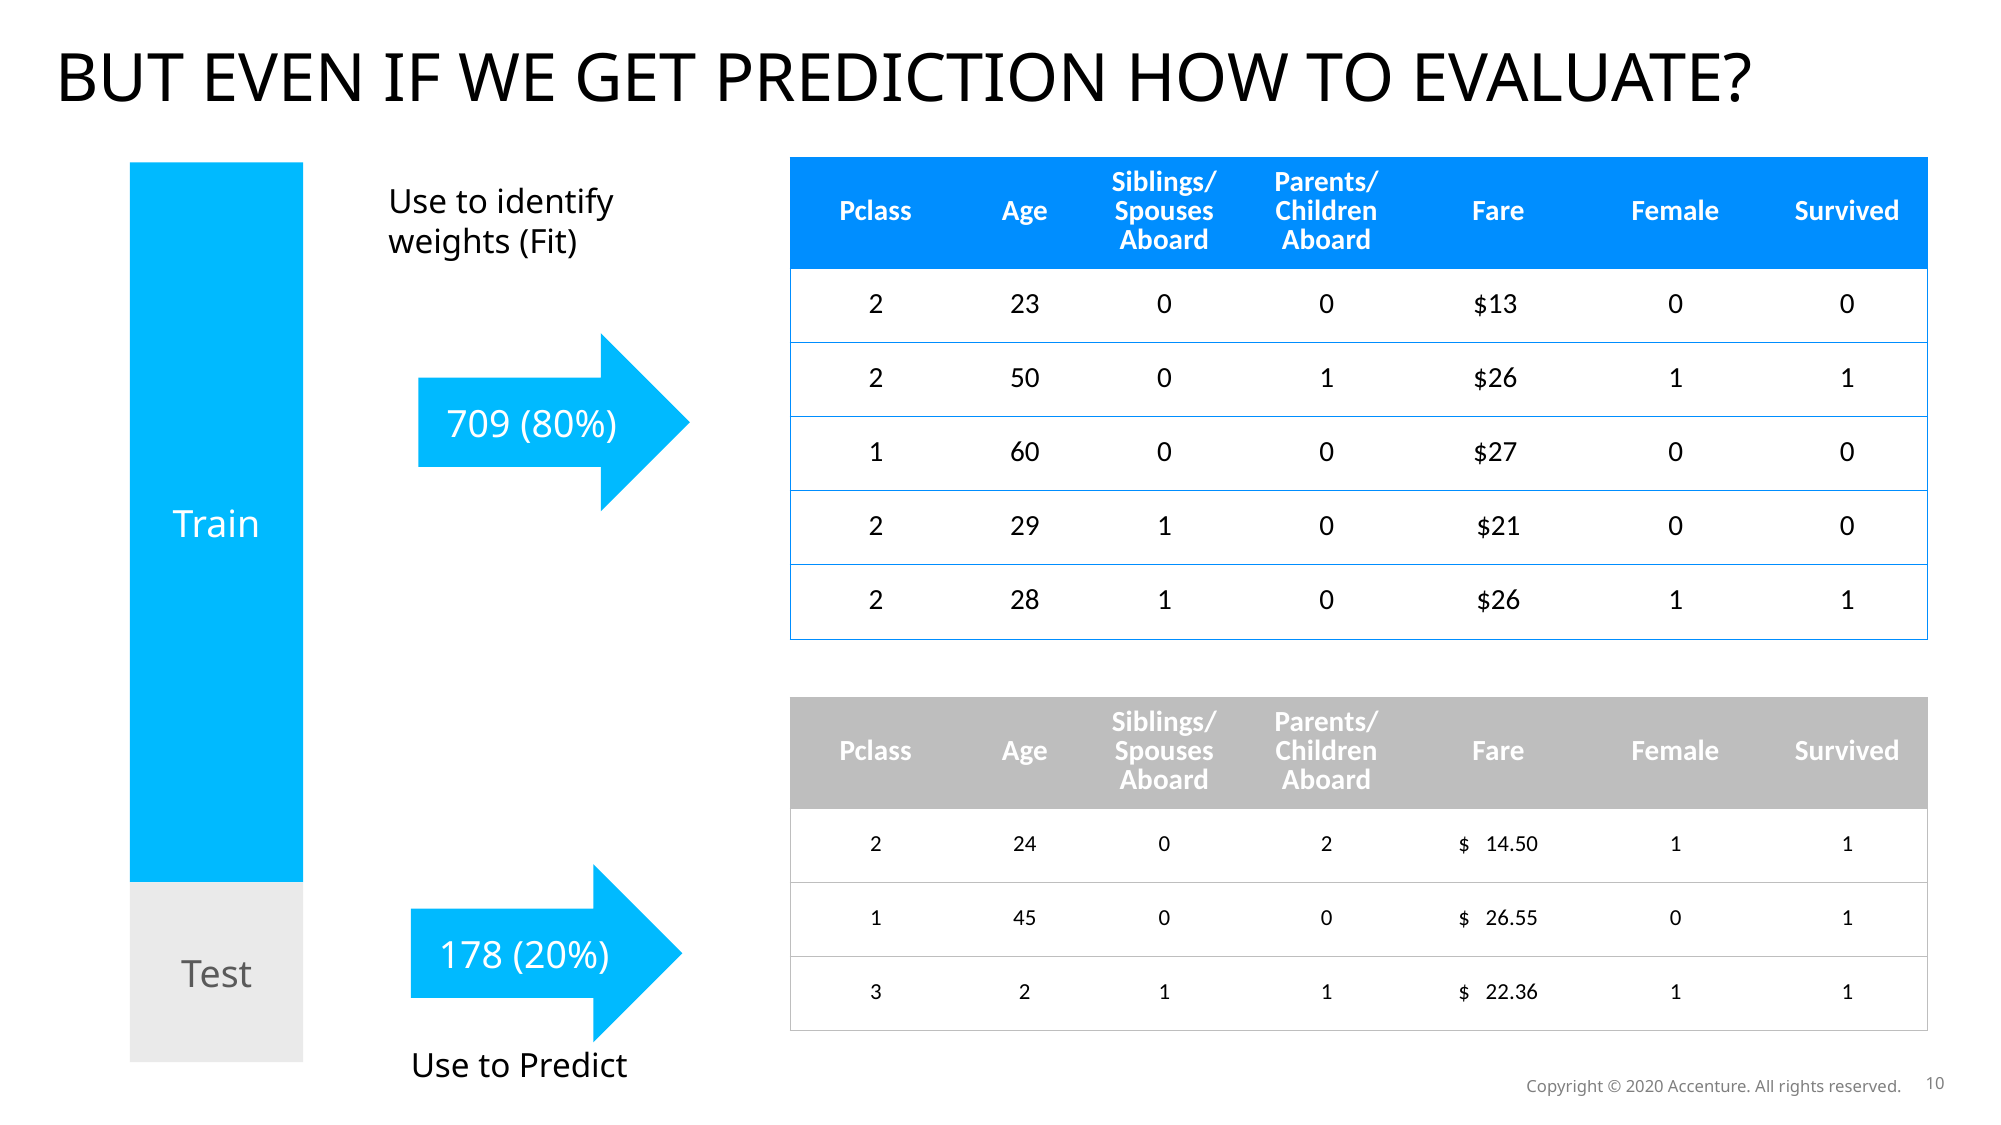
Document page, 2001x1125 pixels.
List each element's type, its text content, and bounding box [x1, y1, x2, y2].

table_cell 0 [1584, 417, 1767, 490]
table_cell 0 [1767, 417, 1927, 490]
table_header Survived [1767, 158, 1927, 268]
table_header Fare [1413, 698, 1584, 808]
table_cell 1 [1088, 565, 1241, 639]
table_cell 0 [1241, 491, 1413, 564]
table_cell 0 [1584, 491, 1767, 564]
table_header Parents/Children Aboard [1241, 158, 1413, 268]
table_header Pclass [791, 698, 962, 808]
table_header Pclass [791, 158, 962, 268]
table_cell 28 [962, 565, 1088, 639]
table_cell 0 [1088, 269, 1241, 342]
table_cell 0 [1584, 883, 1767, 956]
table_header Siblings/Spouses Aboard [1088, 698, 1241, 808]
table_cell 0 [1241, 565, 1413, 639]
table_cell 1 [1241, 957, 1413, 1030]
table_cell 1 [1767, 343, 1927, 416]
table_cell 1 [791, 417, 962, 490]
table_cell 1 [1584, 957, 1767, 1030]
title But even if we get prediction how to evaluate? [55, 56, 1945, 113]
table_cell 0 [1241, 269, 1413, 342]
table_header Parents/Children Aboard [1241, 698, 1413, 808]
table_cell 0 [1767, 491, 1927, 564]
table_cell 0 [1088, 343, 1241, 416]
text_box Train [129, 161, 304, 881]
table_cell 0 [1088, 417, 1241, 490]
table_header Age [962, 158, 1088, 268]
table_cell 1 [1767, 883, 1927, 956]
table_header Age [962, 698, 1088, 808]
table_cell 0 [1088, 809, 1241, 882]
table_cell 0 [1584, 269, 1767, 342]
table_cell 45 [962, 883, 1088, 956]
table_cell 0 [1088, 883, 1241, 956]
table_cell 60 [962, 417, 1088, 490]
table_header Siblings/Spouses Aboard [1088, 158, 1241, 268]
text_box Use to Predict [410, 1044, 713, 1092]
table_cell $27 [1413, 417, 1584, 490]
table_header Female [1584, 158, 1767, 268]
text_box 178 (20%) [409, 861, 684, 1044]
table_header Female [1584, 698, 1767, 808]
table_cell 0 [1241, 417, 1413, 490]
table_cell 2 [962, 957, 1088, 1030]
table_cell 2 [791, 565, 962, 639]
table_cell 2 [791, 343, 962, 416]
table_cell 1 [1584, 343, 1767, 416]
table_cell 1 [791, 883, 962, 956]
table_cell 23 [962, 269, 1088, 342]
text_box Use to identify weights (Fit) [388, 179, 690, 268]
table_cell $ 26.55 [1413, 883, 1584, 956]
table_cell $26 [1413, 343, 1584, 416]
table_cell $ 14.50 [1413, 809, 1584, 882]
table_cell $26 [1413, 565, 1584, 639]
table_cell 2 [791, 269, 962, 342]
table_cell 1 [1584, 565, 1767, 639]
table_cell 2 [791, 491, 962, 564]
table_header Fare [1413, 158, 1584, 268]
table_cell 1 [1088, 957, 1241, 1030]
table_cell $ 22.36 [1413, 957, 1584, 1030]
table_header Survived [1767, 698, 1927, 808]
table_cell 24 [962, 809, 1088, 882]
table_cell 0 [1241, 883, 1413, 956]
table_cell 3 [791, 957, 962, 1030]
table_cell 1 [1767, 565, 1927, 639]
table_cell 50 [962, 343, 1088, 416]
table_cell 1 [1767, 809, 1927, 882]
table_cell 2 [791, 809, 962, 882]
text_box 709 (80%) [417, 330, 692, 514]
table_cell 1 [1584, 809, 1767, 882]
table_cell 1 [1088, 491, 1241, 564]
table_cell 1 [1241, 343, 1413, 416]
text_box Test [129, 881, 304, 1063]
table_cell 29 [962, 491, 1088, 564]
table_cell 2 [1241, 809, 1413, 882]
table_cell 1 [1767, 957, 1927, 1030]
table_cell 0 [1767, 269, 1927, 342]
table_cell $13 [1413, 269, 1584, 342]
table_cell $21 [1413, 491, 1584, 564]
